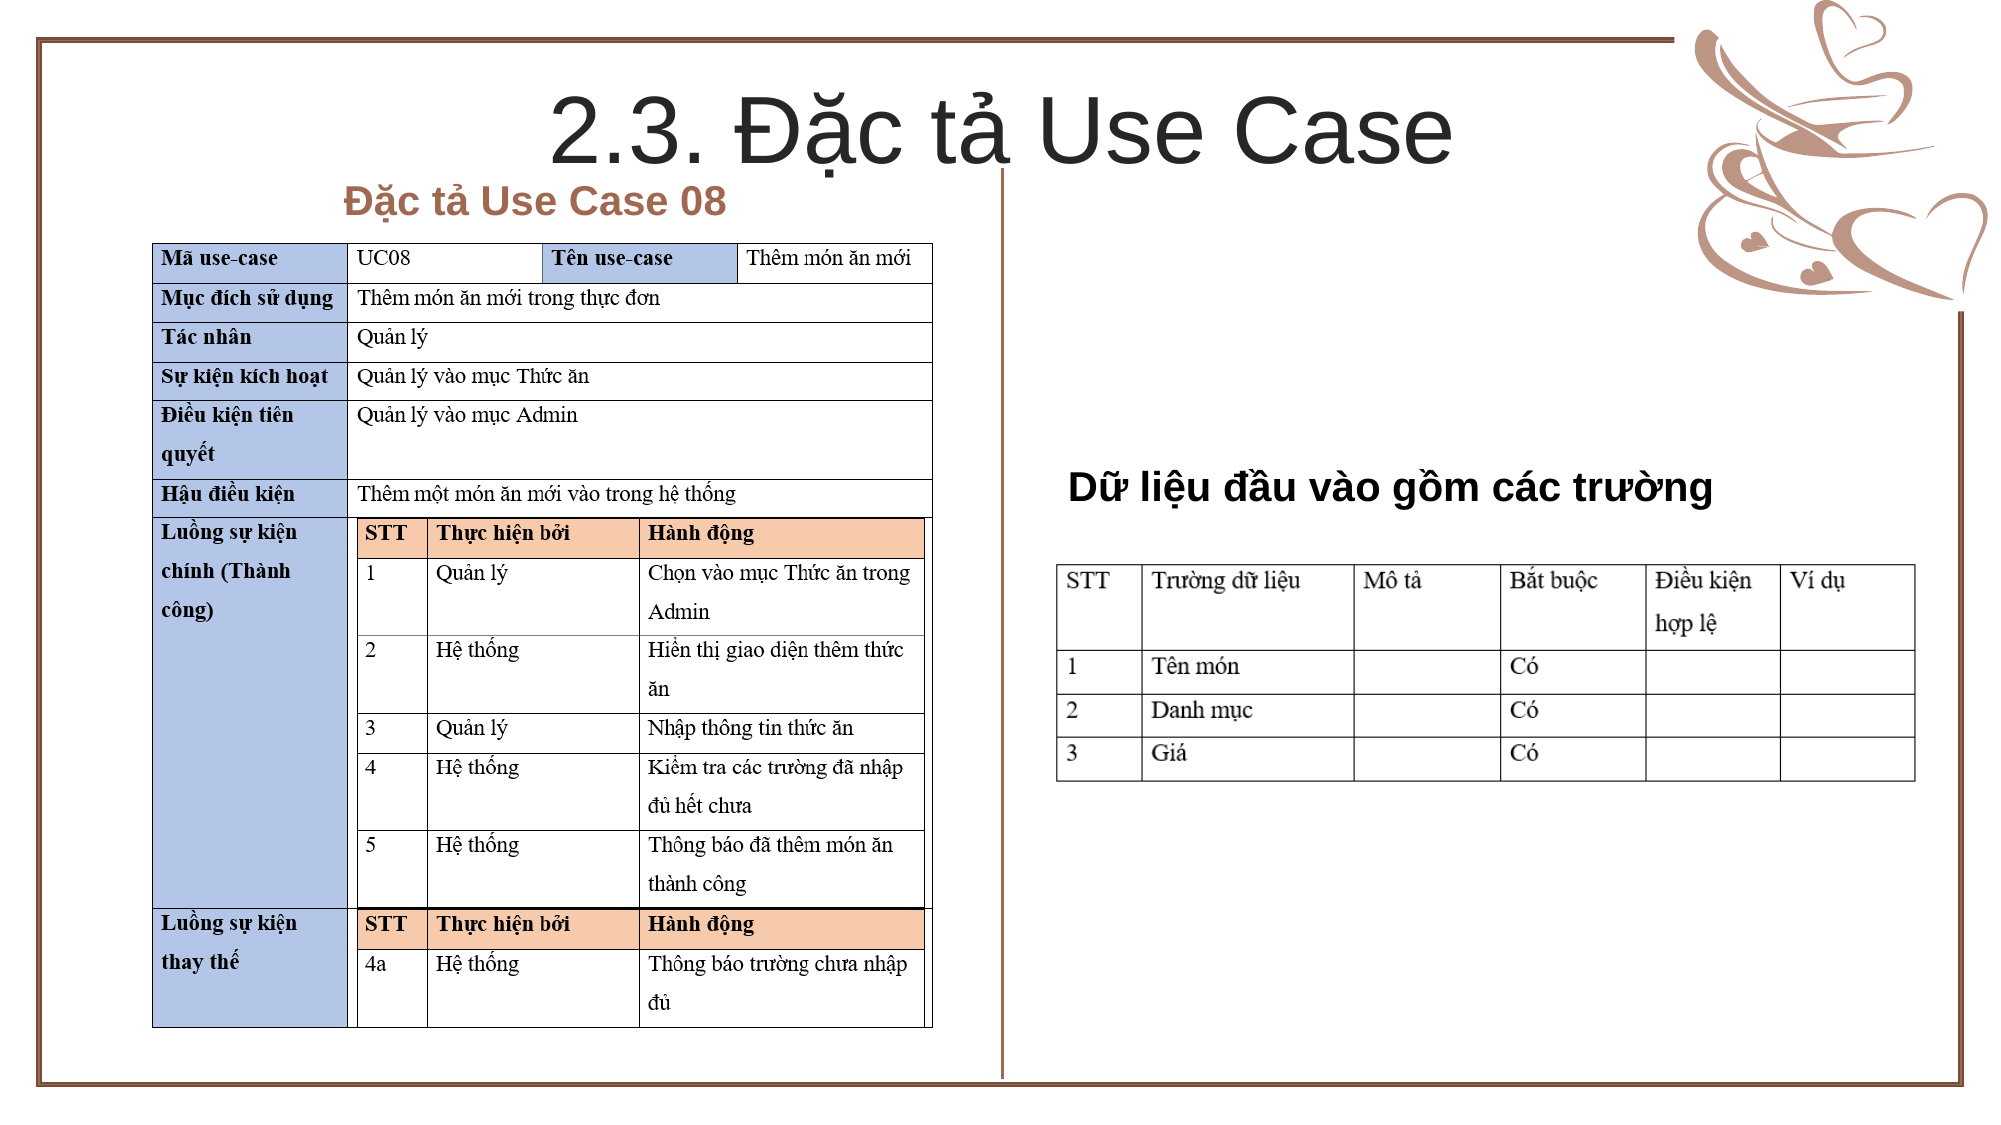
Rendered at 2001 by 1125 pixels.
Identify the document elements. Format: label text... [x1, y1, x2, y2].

list 2.3. Đặc tả Use Case [53, 73, 1952, 193]
picture [1053, 562, 1921, 785]
picture [147, 239, 938, 1032]
text_box Đặc tả Use Case 08 [329, 166, 756, 232]
text_box Dữ liệu đầu vào gồm các trường [1053, 451, 1737, 517]
